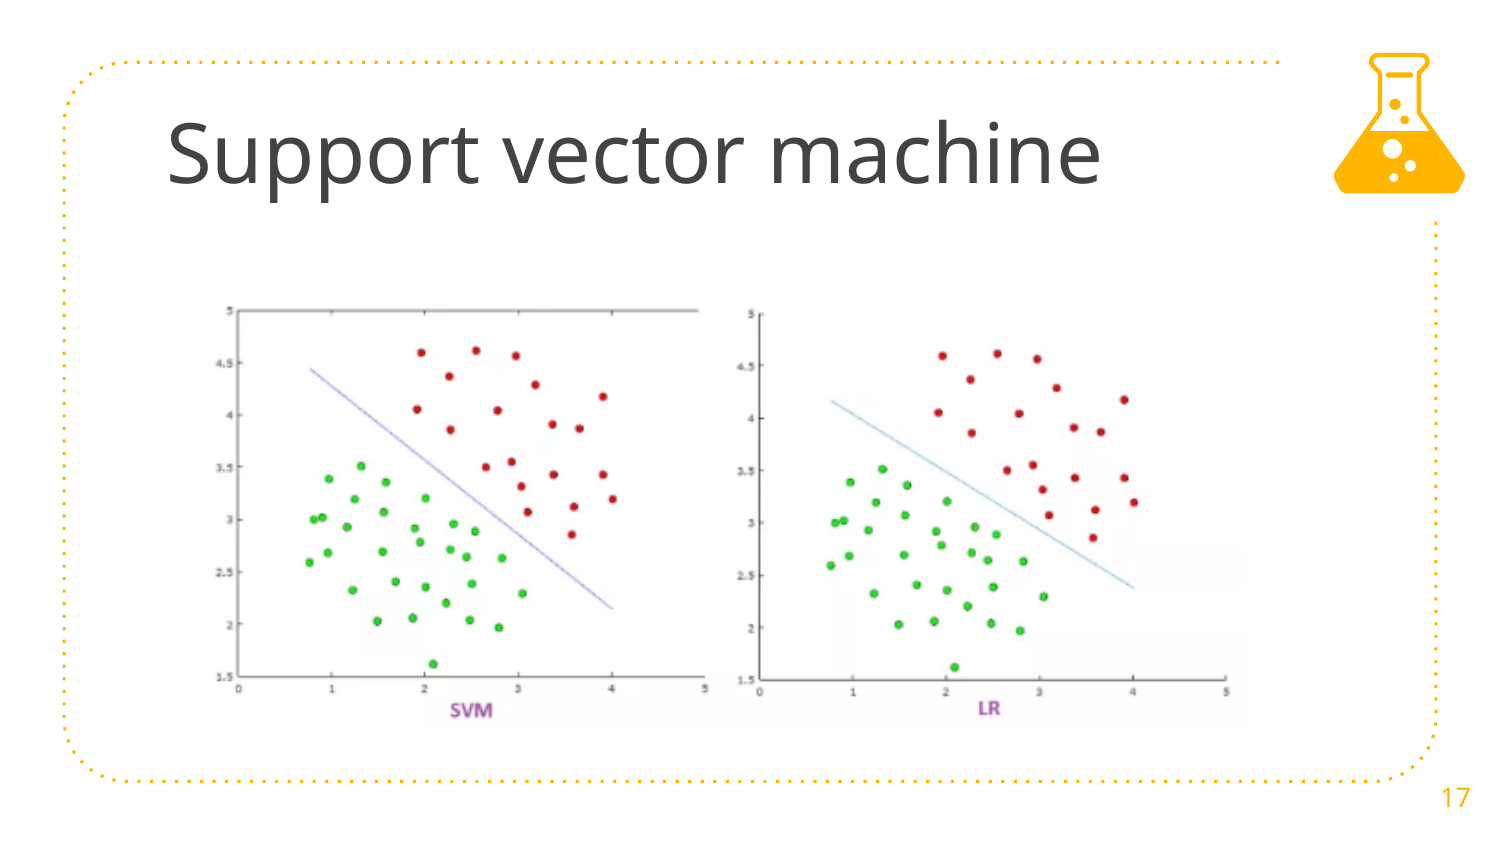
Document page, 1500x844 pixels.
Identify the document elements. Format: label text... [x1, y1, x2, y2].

title Support vector machine [151, 84, 1278, 226]
picture [170, 263, 1278, 739]
slide_number 17 [1411, 753, 1500, 844]
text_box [1333, 52, 1466, 194]
